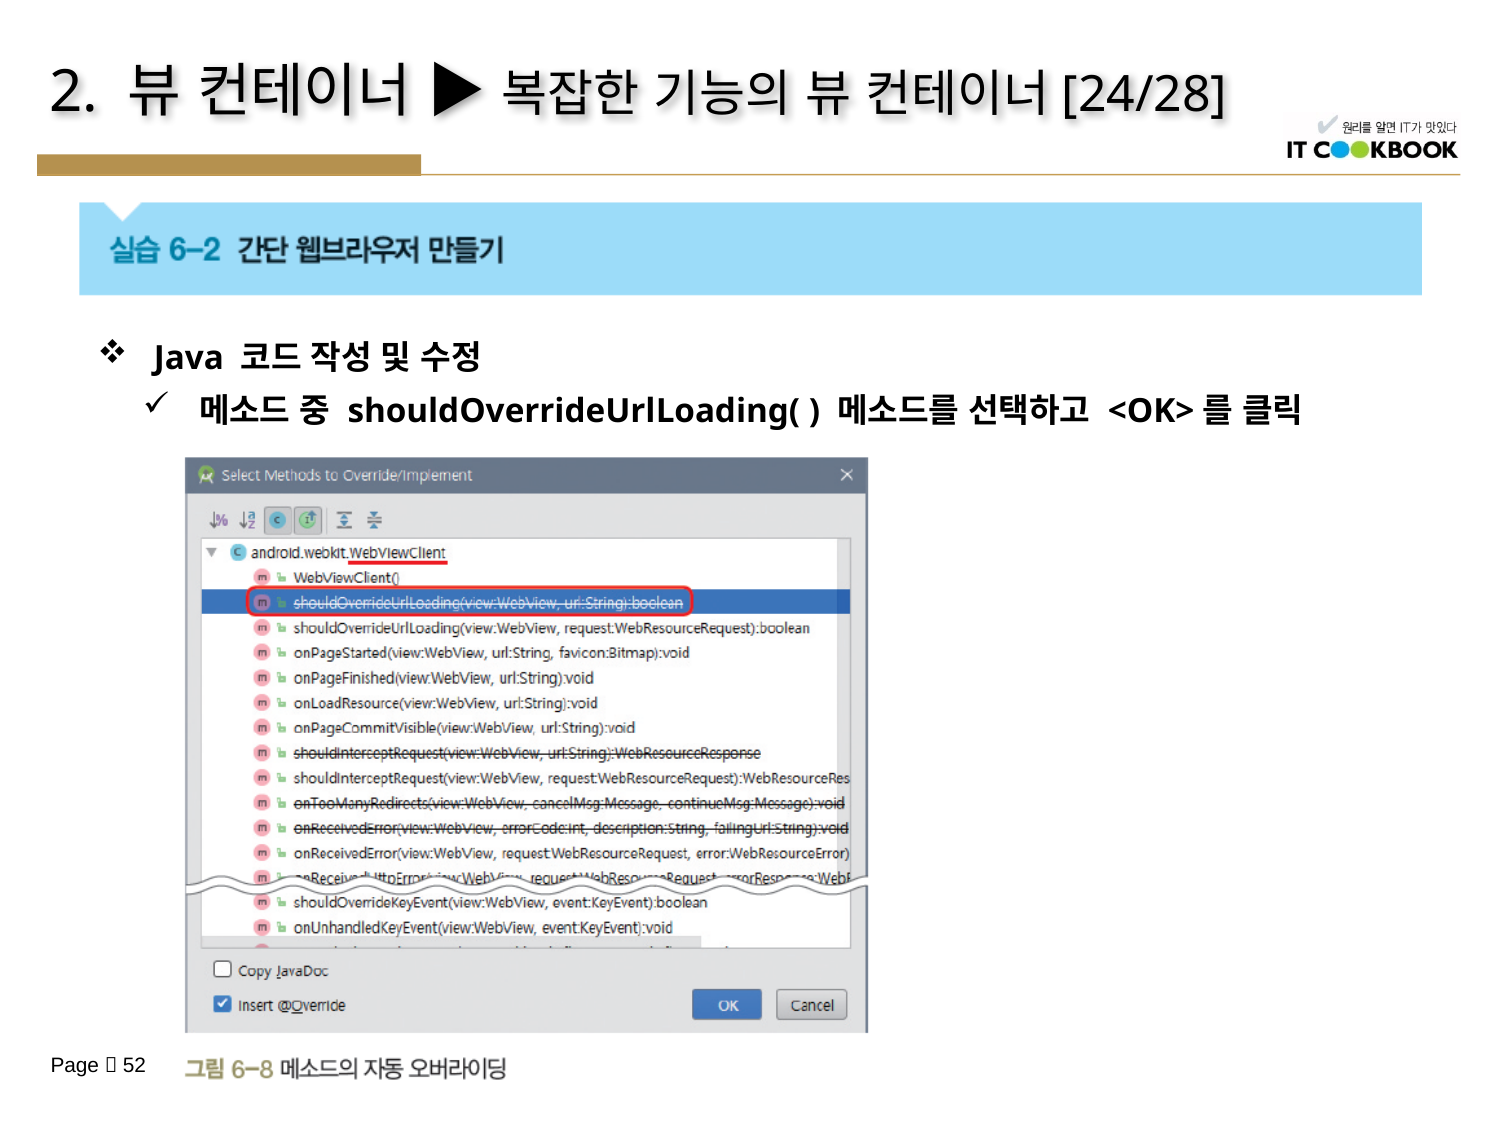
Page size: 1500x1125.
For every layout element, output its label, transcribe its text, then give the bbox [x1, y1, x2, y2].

picture [180, 450, 876, 1090]
picture [1448, 112, 1461, 160]
list Java 코드 작성 및 수정 메소드 중 shouldOverrideUrlLoading( ) 메소드를 선택하고 <OK>를 클릭 [54, 335, 1500, 1051]
picture [77, 198, 1423, 298]
title 2. 뷰 컨테이너 ▶ 복잡한 기능의 뷰 컨테이너[24/28] [48, 53, 1448, 161]
